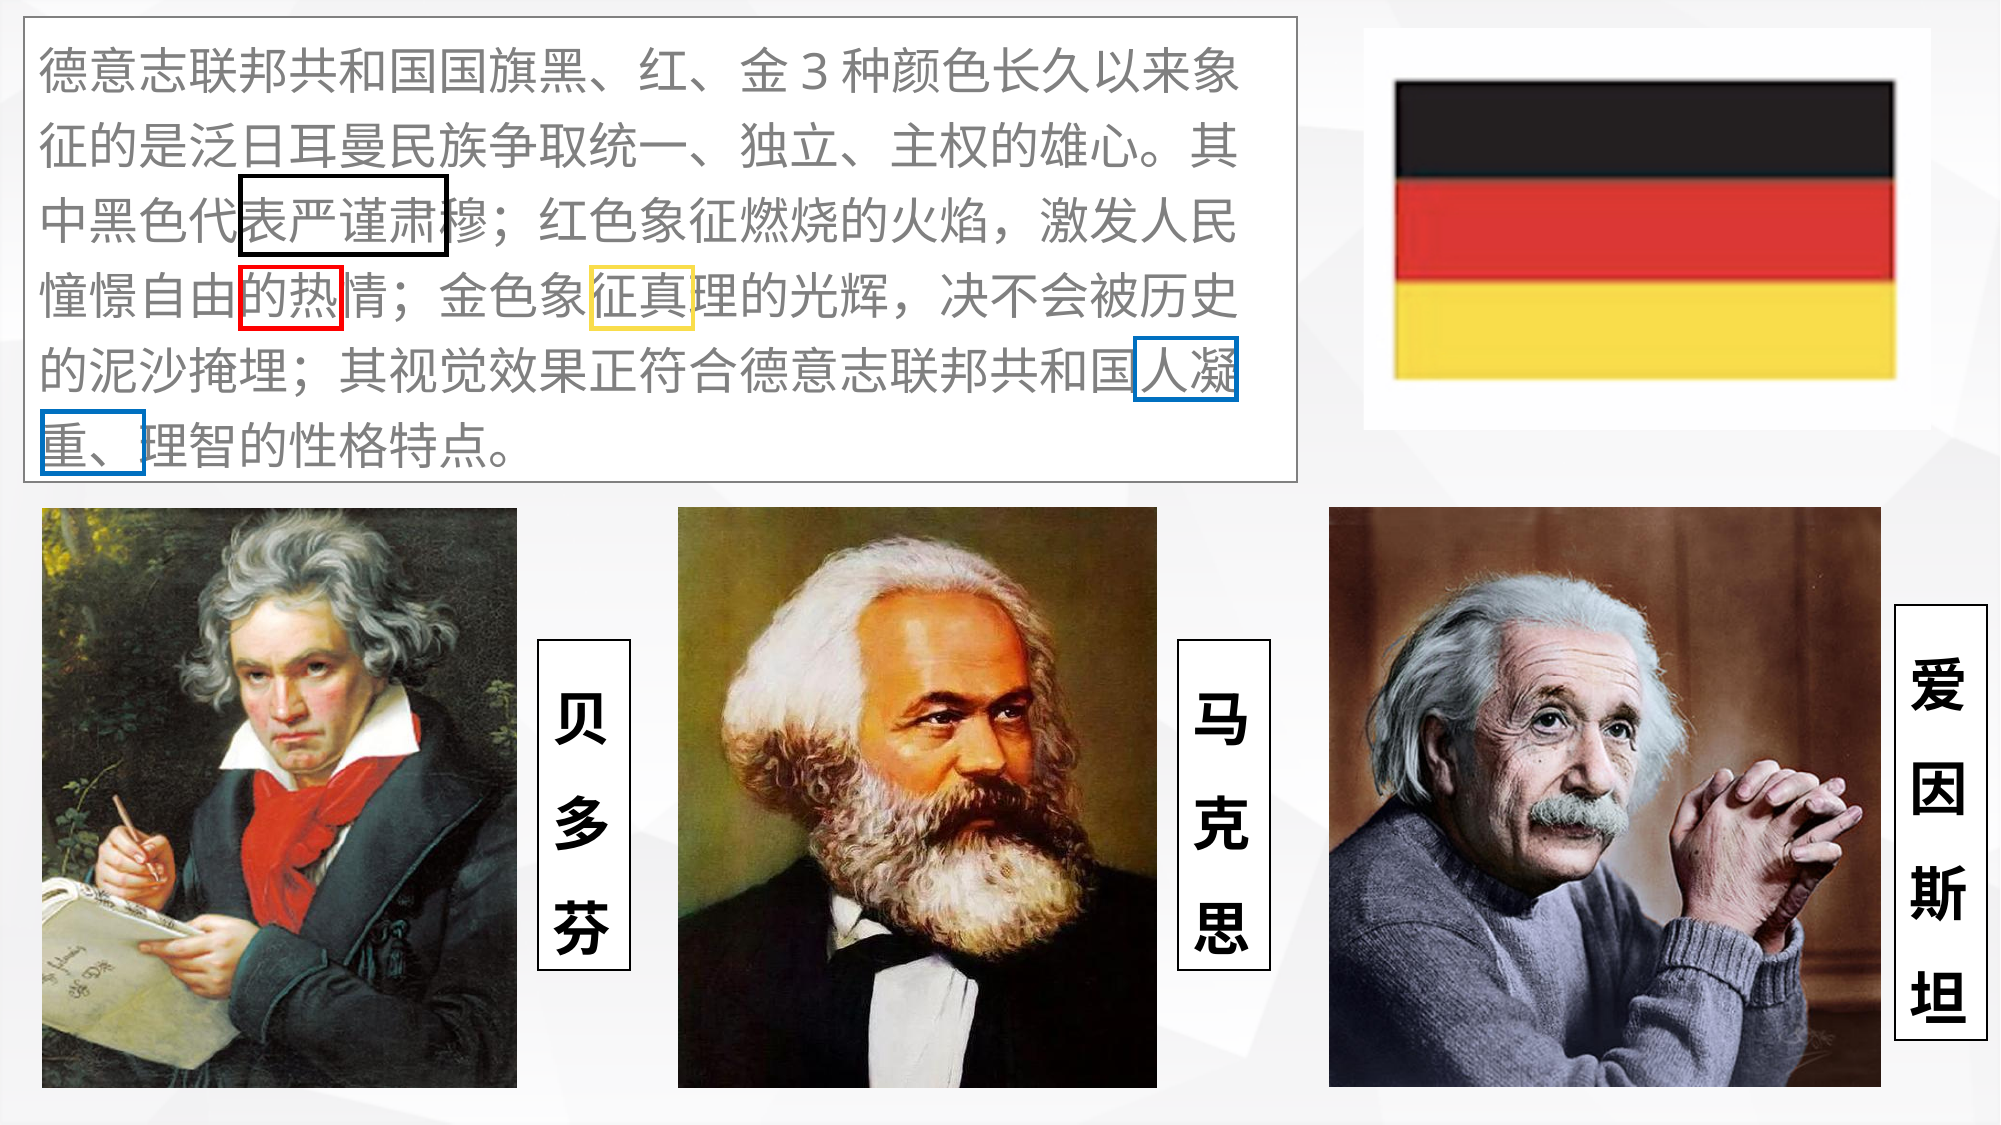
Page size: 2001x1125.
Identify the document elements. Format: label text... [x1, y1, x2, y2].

text_box [1134, 337, 1238, 400]
text_box 德意志联邦共和国国旗黑、红、金3种颜色长久以来象征的是泛日耳曼民族争取统一、独立、主权的雄心。其中黑色代表严谨肃穆；红色象征燃烧的火焰，激发人民憧憬自由的热情；金色象征真理的光辉，决不会被历史的泥沙掩埋；其视觉效果正符合德意志联邦共和国人凝重、理智的性格特点。 [23, 16, 1298, 483]
text_box 爱因斯坦 [1894, 604, 1988, 1041]
text_box [239, 266, 343, 330]
text_box [239, 175, 447, 256]
text_box 贝多芬 [537, 639, 631, 971]
text_box 马克思 [1177, 639, 1271, 971]
picture [0, 0, 2001, 1125]
text_box [41, 411, 145, 474]
text_box [590, 266, 694, 330]
